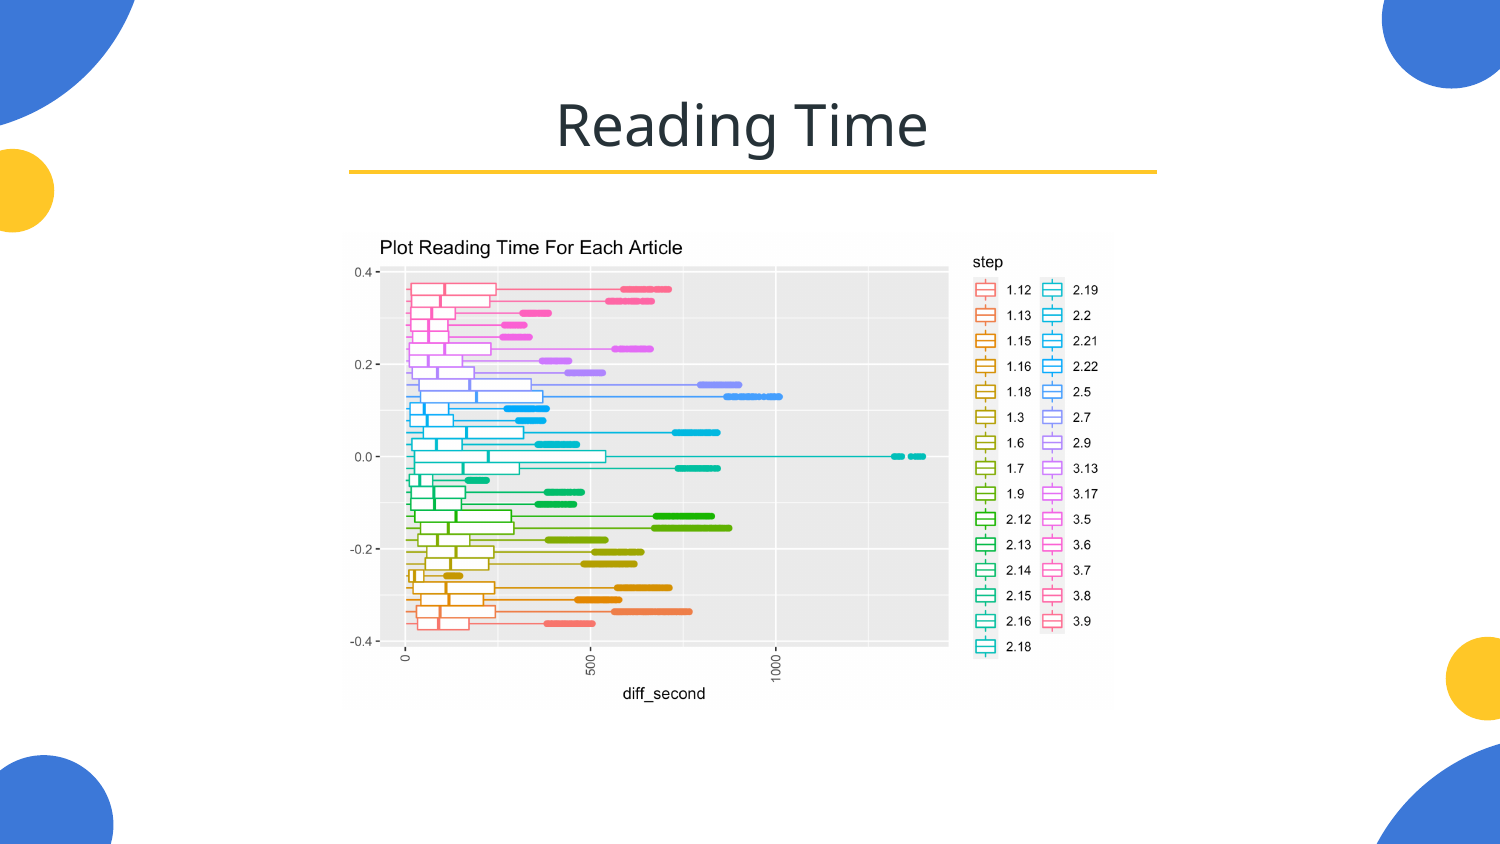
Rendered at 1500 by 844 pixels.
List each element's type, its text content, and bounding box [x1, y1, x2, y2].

title Reading Time [118, 72, 1382, 167]
picture [342, 232, 1114, 710]
